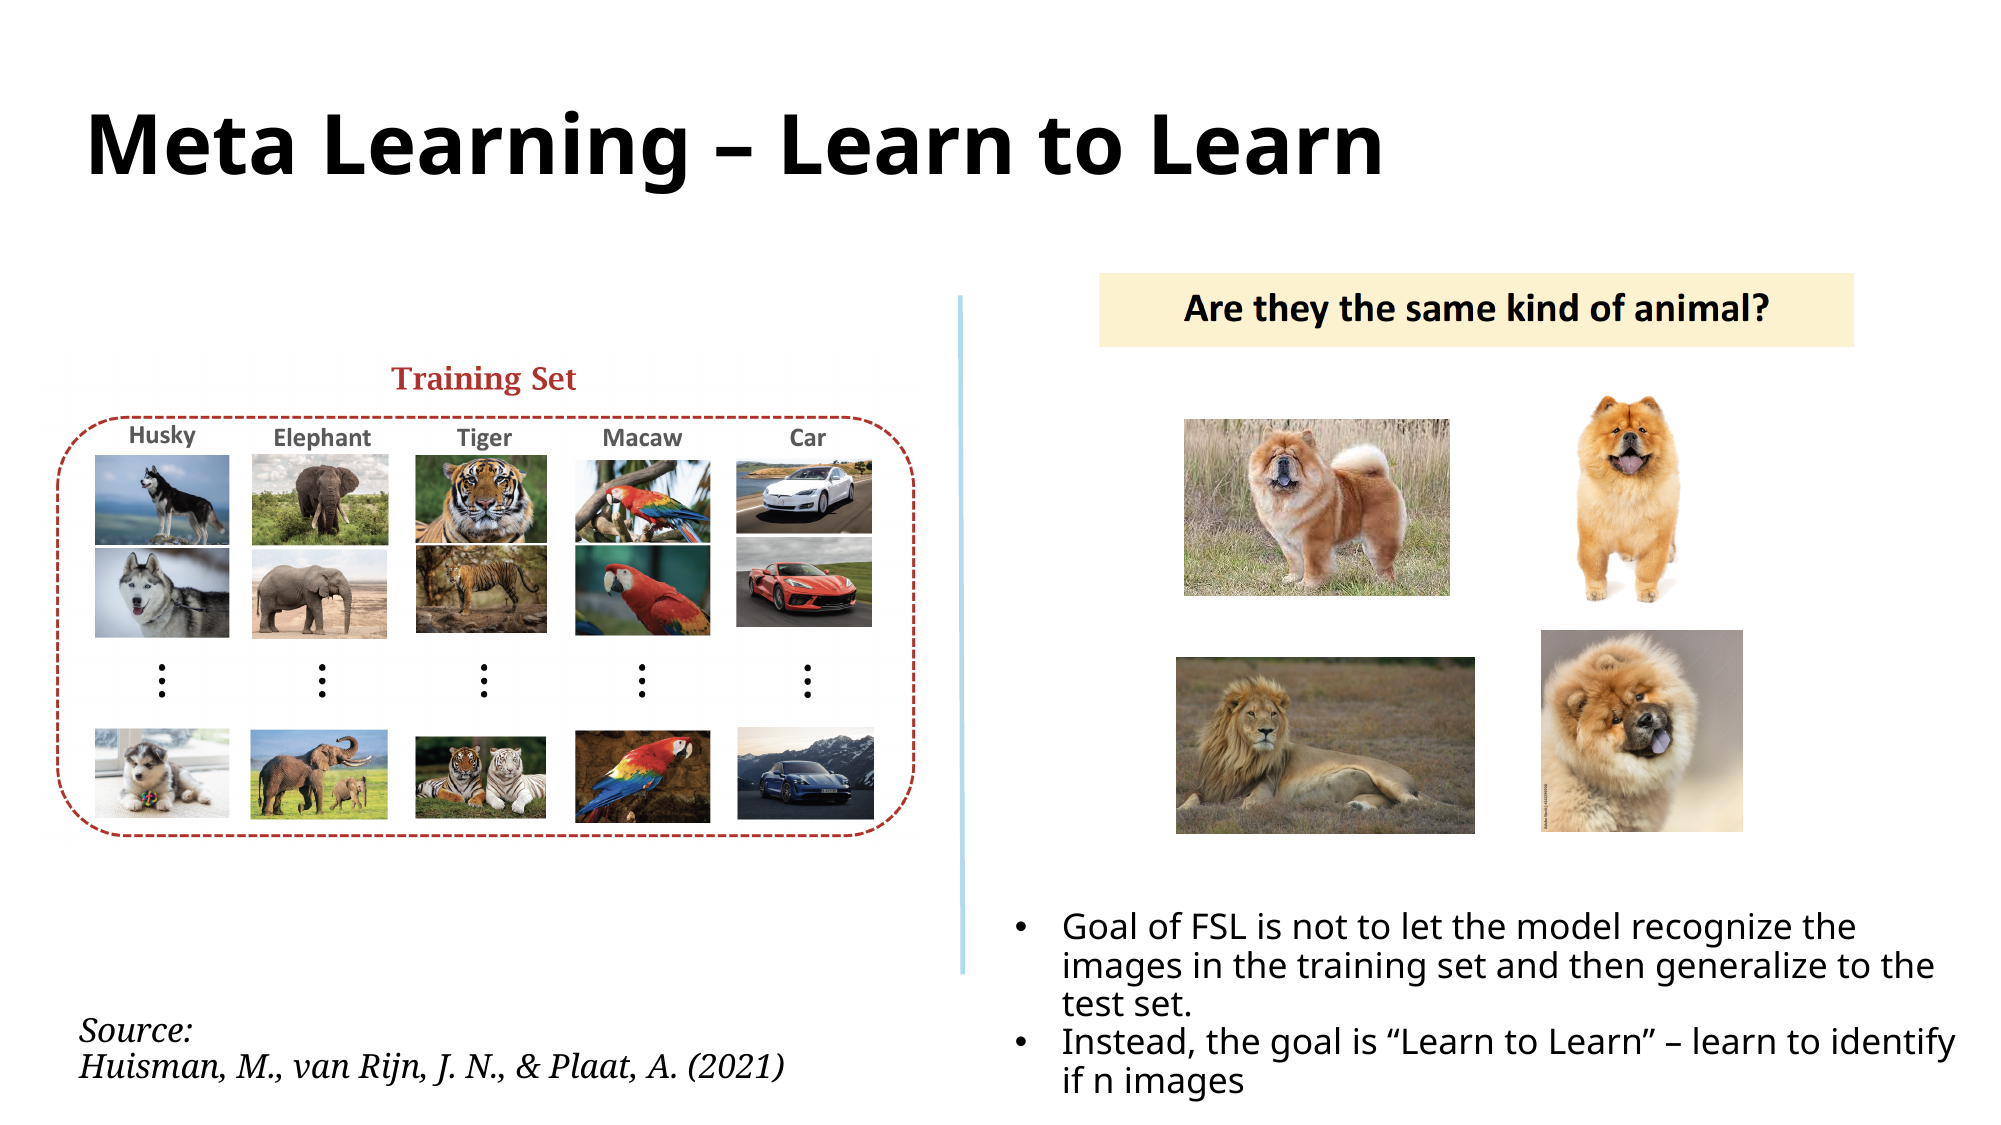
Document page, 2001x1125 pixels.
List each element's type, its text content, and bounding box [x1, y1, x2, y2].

picture [1176, 657, 1475, 834]
title Meta Learning – Learn to Learn [69, 55, 1968, 201]
picture [1541, 630, 1743, 832]
picture [1184, 419, 1450, 596]
picture [1084, 252, 1866, 352]
picture [1534, 382, 1722, 618]
picture [35, 351, 924, 851]
text_box Source: Huisman, M., van Rijn, J. N., & Plaat, A. (2021) [64, 1006, 850, 1105]
text_box Goal of FSL is not to let the model recognize the images in the training set and then generalize to the test set. Instead, the goal is “Learn to Learn” – learn to identify if n images [999, 901, 1998, 1125]
